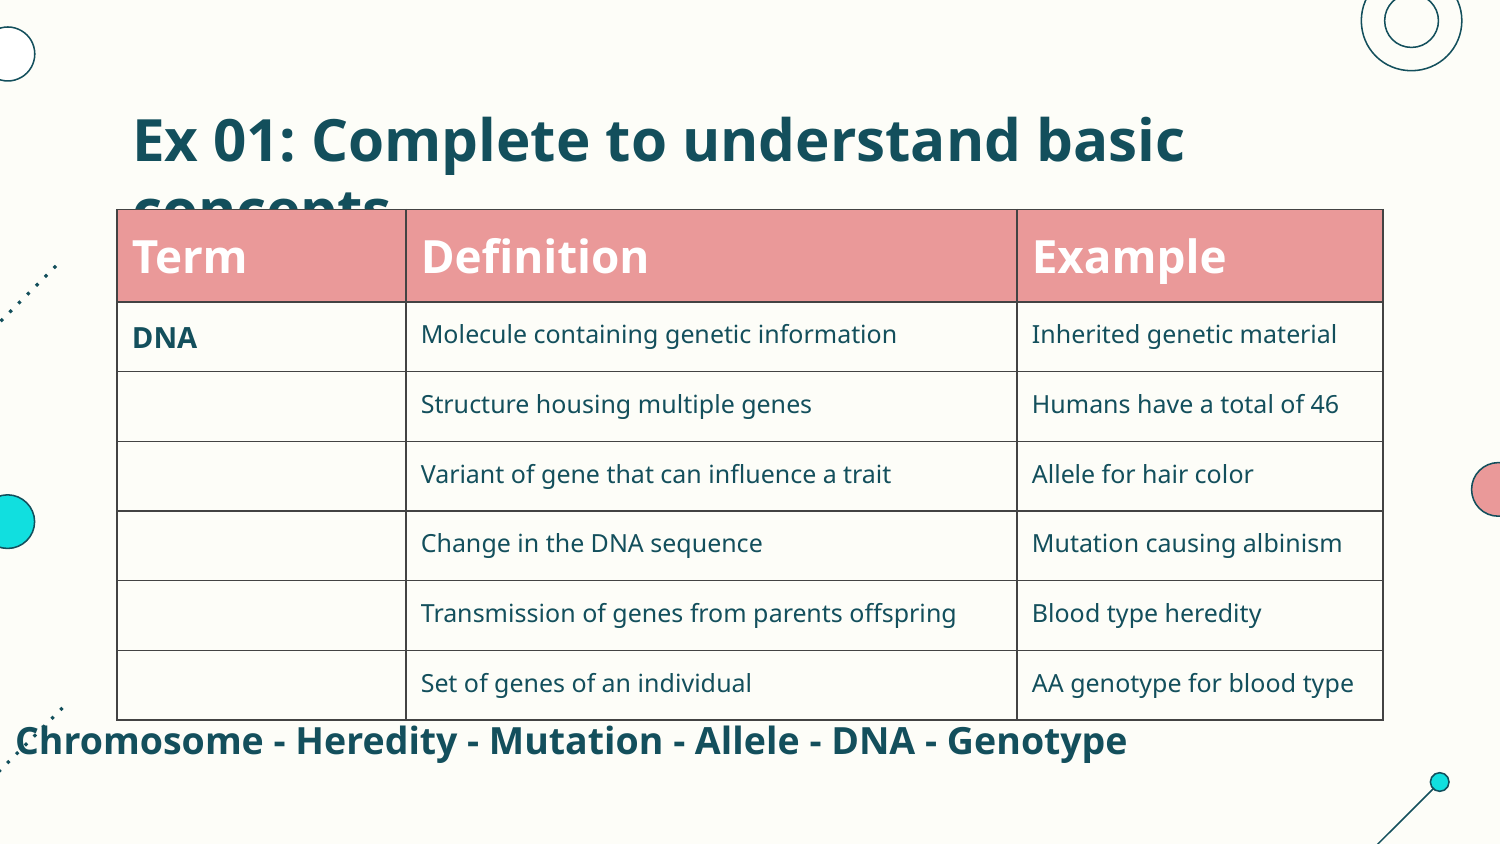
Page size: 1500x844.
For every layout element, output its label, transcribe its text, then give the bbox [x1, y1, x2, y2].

table_cell Allele for hair color [1018, 442, 1382, 510]
table_header Term [118, 210, 405, 301]
table_cell Structure housing multiple genes [407, 372, 1016, 441]
table_cell Change in the DNA sequence [407, 512, 1016, 580]
table_cell [118, 372, 405, 441]
table_header Example [1018, 210, 1382, 301]
table_cell AA genotype for blood type [1018, 651, 1382, 719]
table_cell [118, 442, 405, 510]
table_cell DNA [118, 303, 405, 371]
table_cell Molecule containing genetic information [407, 303, 1016, 371]
table_cell Transmission of genes from parents offspring [407, 581, 1016, 650]
table_cell Inherited genetic material [1018, 303, 1382, 371]
table_cell [118, 651, 405, 719]
subtitle Chromosome - Heredity - Mutation - Allele - DNA - Genotype [0, 702, 1267, 762]
table_cell [118, 581, 405, 650]
table_header Definition [407, 210, 1016, 301]
table_cell Variant of gene that can influence a trait [407, 442, 1016, 510]
table_cell Mutation causing albinism [1018, 512, 1382, 580]
title Ex 01: Complete to understand basic concepts [116, 88, 1383, 187]
table_cell [118, 512, 405, 580]
table_cell Humans have a total of 46 [1018, 372, 1382, 441]
table_cell Blood type heredity [1018, 581, 1382, 650]
table_cell Set of genes of an individual [407, 651, 1016, 719]
